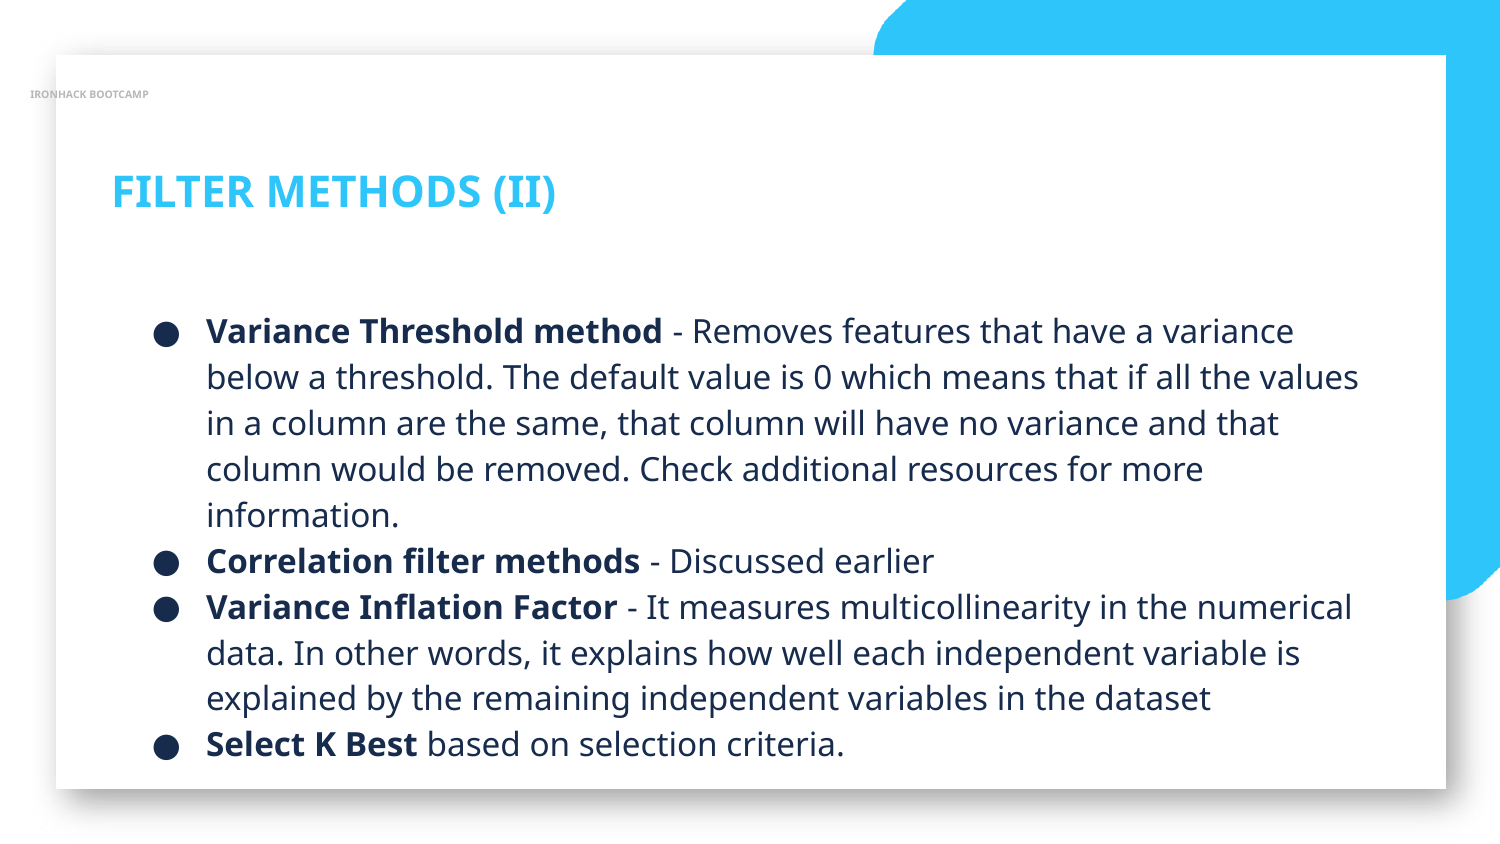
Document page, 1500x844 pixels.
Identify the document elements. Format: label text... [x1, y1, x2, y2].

text_box Variance Threshold method - Removes features that have a variance below a threshold. The default value is 0 which means that if all the values in a column are the same, that column will have no variance and that column would be removed. Check additional resources for more information. Correlation filter methods - Discussed earlier Variance Inflation Factor - It measures multicollinearity in the numerical data. In other words, it explains how well each independent variable is explained by the remaining independent variables in the dataset Select K Best based on selection criteria. [115, 249, 1389, 733]
text_box IRONHACK BOOTCAMP [15, 71, 354, 108]
picture [0, 0, 1500, 844]
text_box FILTER METHODS (II) [96, 149, 1417, 266]
